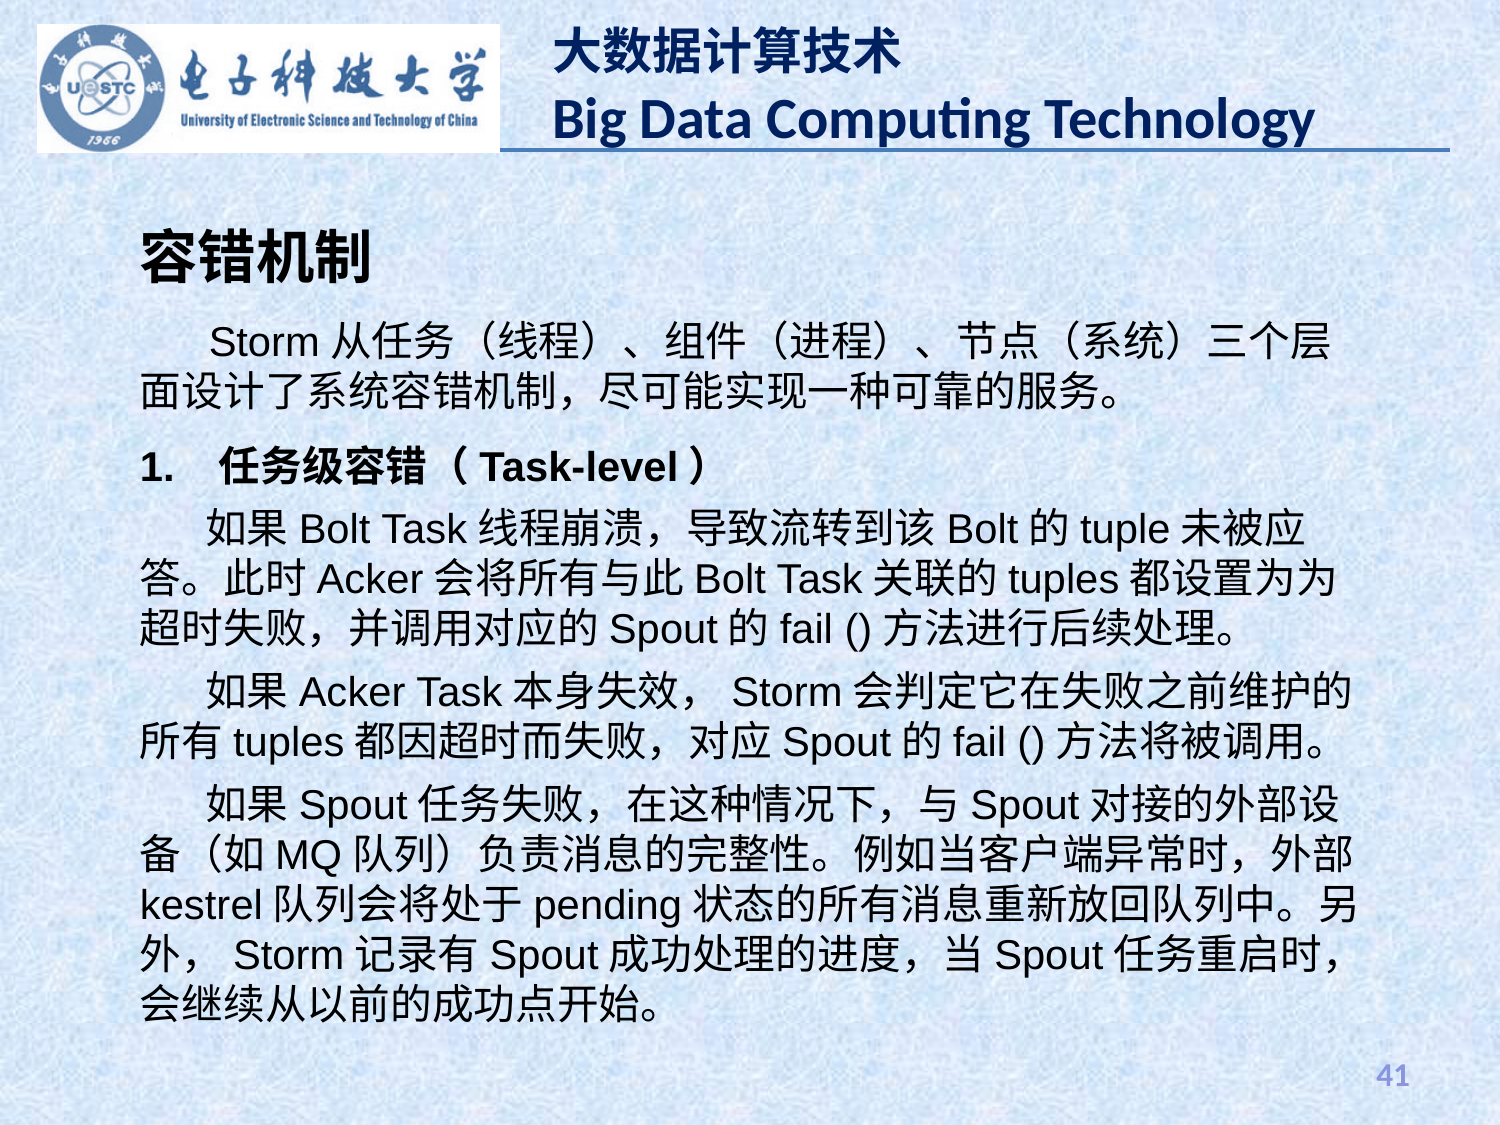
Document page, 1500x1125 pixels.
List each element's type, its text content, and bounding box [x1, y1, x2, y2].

slide_number 41 [1074, 1042, 1425, 1103]
picture [0, 0, 1500, 1125]
text_box 容错机制 Storm从任务（线程）、组件（进程）、节点（系统）三个层面设计了系统容错机制，尽可能实现一种可靠的服务。 1. 任务级容错（Task-level） 如果Bolt Task线程崩溃，导致流转到该Bolt的tuple未被应答。此时Acker会将所有与此Bolt Task关联的tuples都设置为为超时失败，并调用对应的Spout的fail ()方法进行后续处理。 如果Acker Task本身失效，Storm会判定它在失败之前维护的所有tuples都因超时而失败，对应Spout的fail ()方法将被调用。 如果Spout任务失败，在这种情况下，与Spout对接的外部设备（如MQ队列）负责消息的完整性。例如当客户端异常时，外部kestrel队列会将处于pending状态的所有消息重新放回队列中。另外，Storm记录有Spout成功处理的进度，当Spout任务重启时，会继续从以前的成功点开始。 [124, 212, 1388, 1035]
text_box 大数据计算技术 Big Data Computing Technology [537, 12, 1450, 149]
